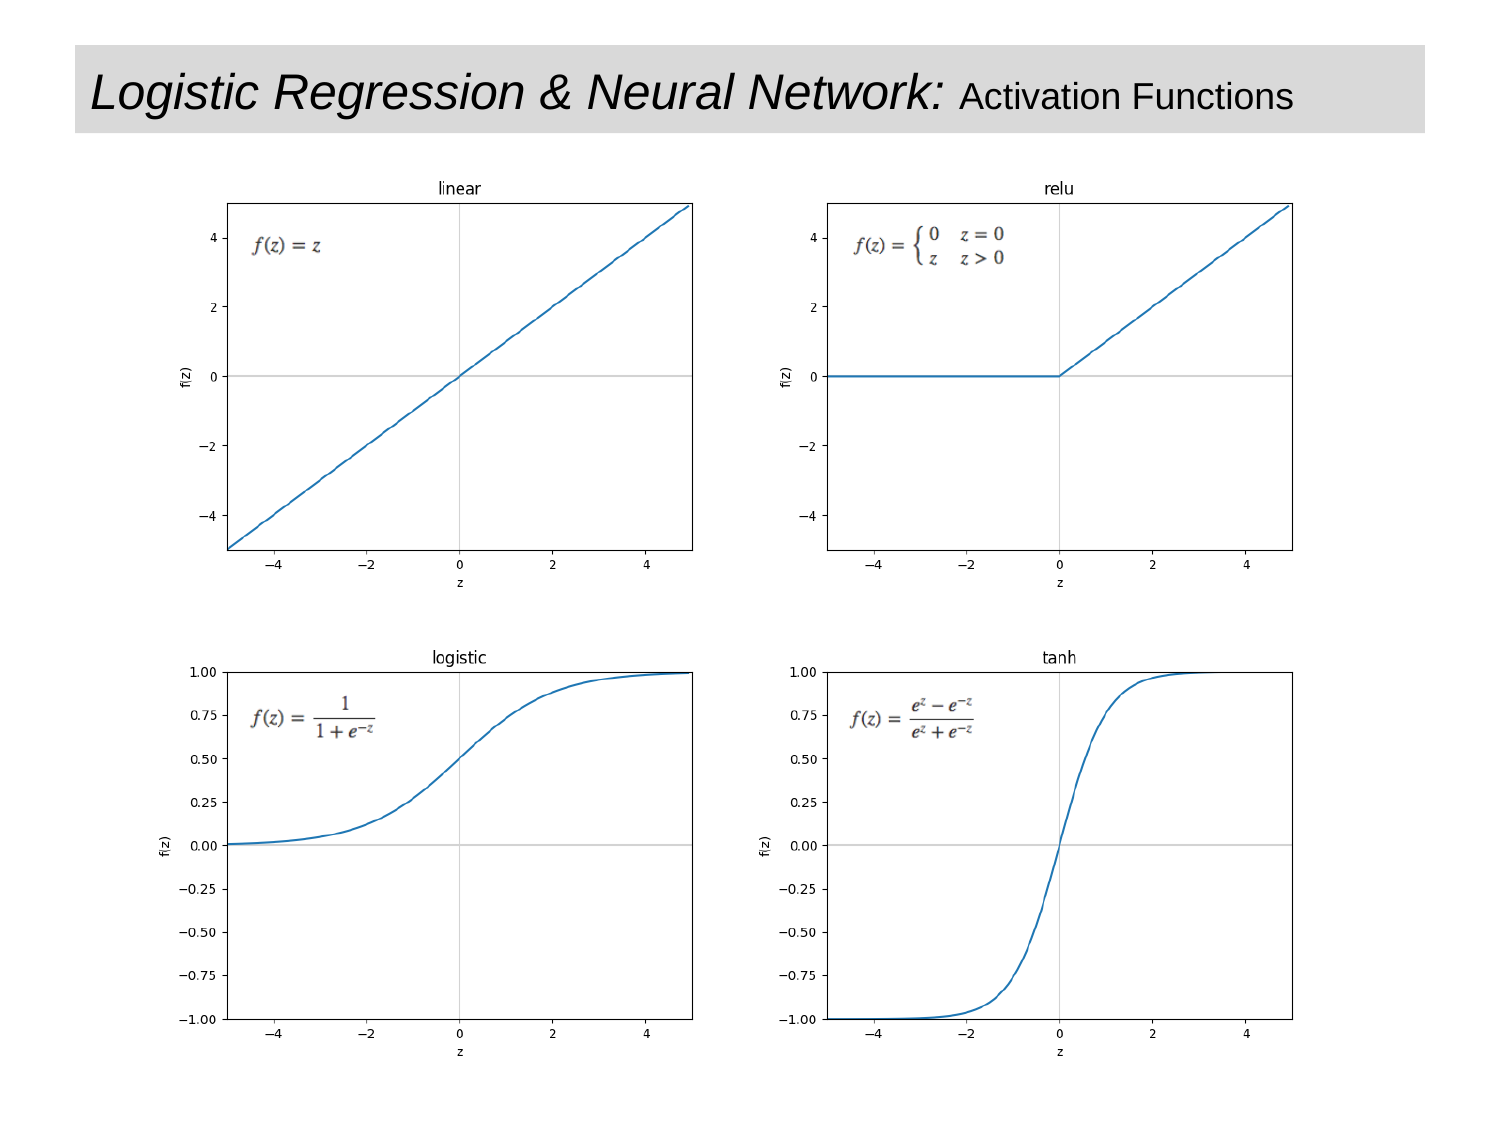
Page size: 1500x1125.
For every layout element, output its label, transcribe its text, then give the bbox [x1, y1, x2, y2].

picture [151, 147, 1353, 599]
picture [151, 617, 1353, 1068]
title Logistic Regression & Neural Network: Activation Functions [75, 45, 1425, 134]
